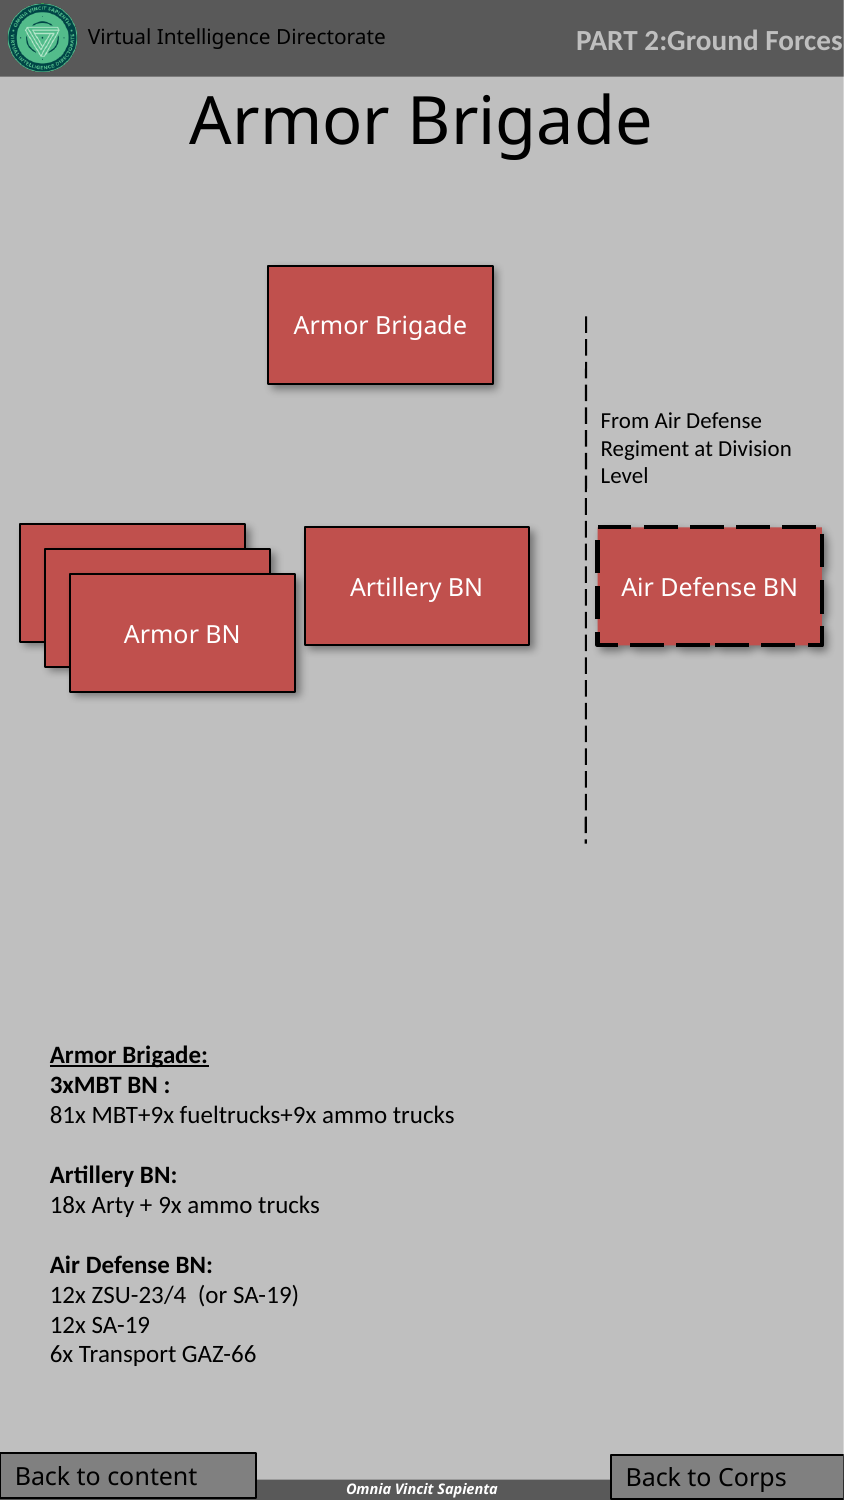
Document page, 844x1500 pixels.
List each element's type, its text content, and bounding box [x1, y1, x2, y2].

text_box Air Defense BN [595, 525, 824, 578]
text_box Armor BN [18, 522, 247, 644]
title Armor Brigade [0, 76, 844, 160]
text_box Artillery BN [303, 525, 531, 647]
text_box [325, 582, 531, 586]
text_box Armor Brigade [266, 264, 495, 386]
text_box From Air Defense Regiment at Division Level [585, 398, 844, 496]
picture [1, 1, 82, 74]
text_box Air Defense BN [595, 590, 824, 647]
text_box Back to content [0, 1453, 257, 1498]
text_box Armor BN [68, 572, 297, 694]
text_box Back to Corps [610, 1454, 844, 1500]
text_box Armor Brigade: 3xMBT BN : 81x MBT+9x fueltrucks+9x ammo trucks Artillery BN: 18x Arty + 9x ammo trucks Air Defense BN: 12x ZSU-23/4 (or SA-19) 12x SA-19 6x Transport GAZ-66 [35, 1031, 680, 1406]
text_box PART 2:Ground Forces [551, 0, 844, 76]
text_box SA-5 TR Square Pair [597, 582, 824, 586]
text_box Armor BN [43, 547, 272, 669]
